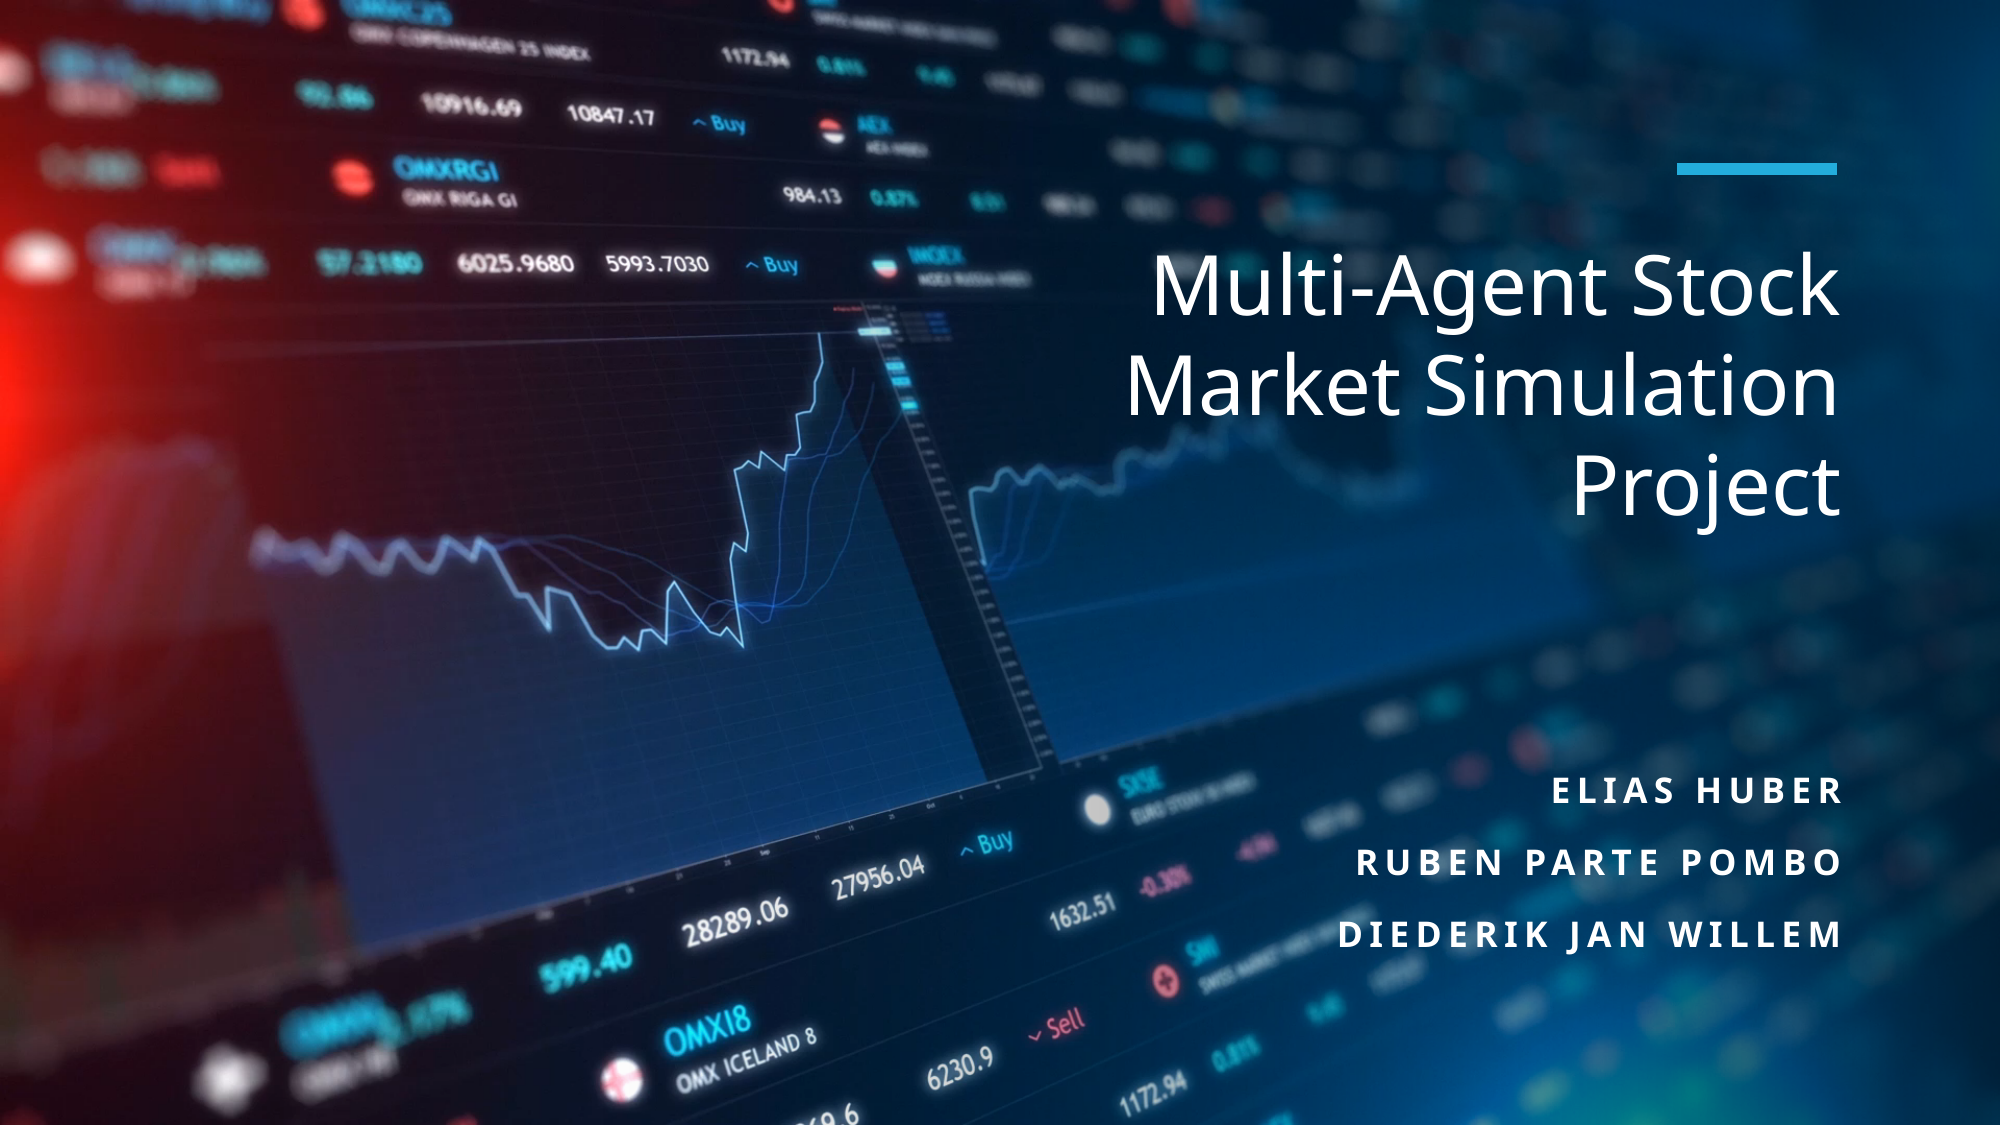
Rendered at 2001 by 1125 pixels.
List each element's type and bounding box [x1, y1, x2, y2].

text_box [0, 0, 2000, 1125]
